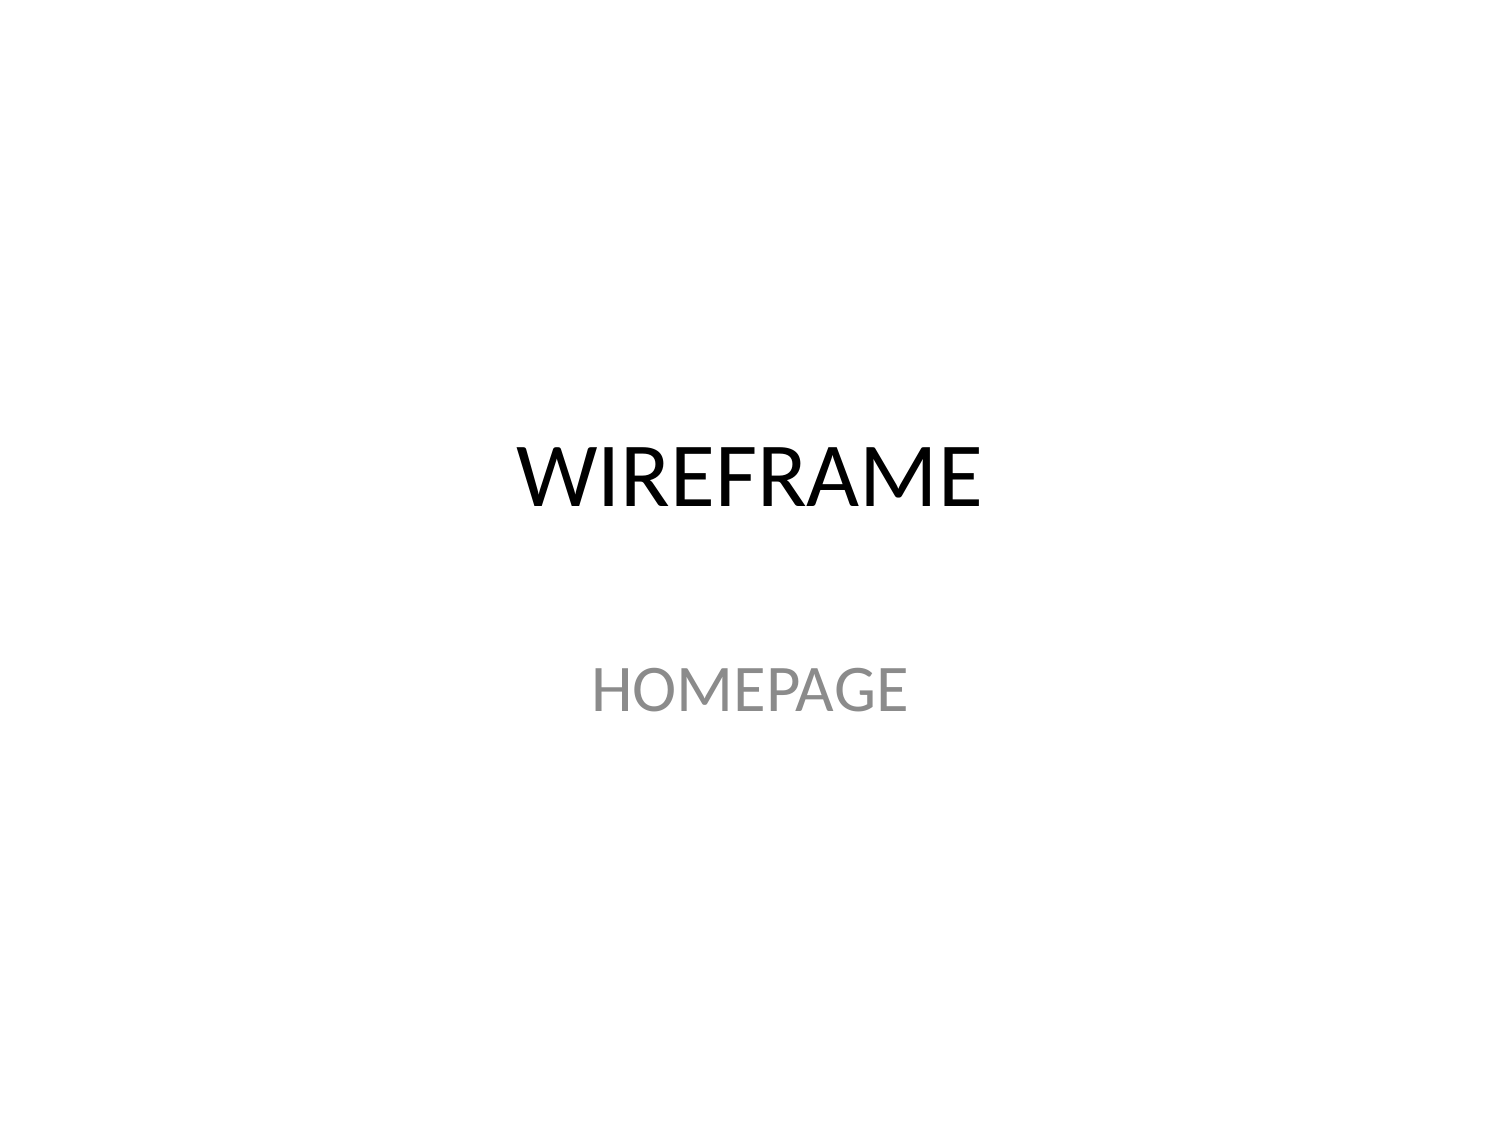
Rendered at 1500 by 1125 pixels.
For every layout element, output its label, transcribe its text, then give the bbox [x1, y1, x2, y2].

subtitle HOMEPAGE [225, 637, 1275, 925]
title WIREFRAME [112, 349, 1388, 591]
